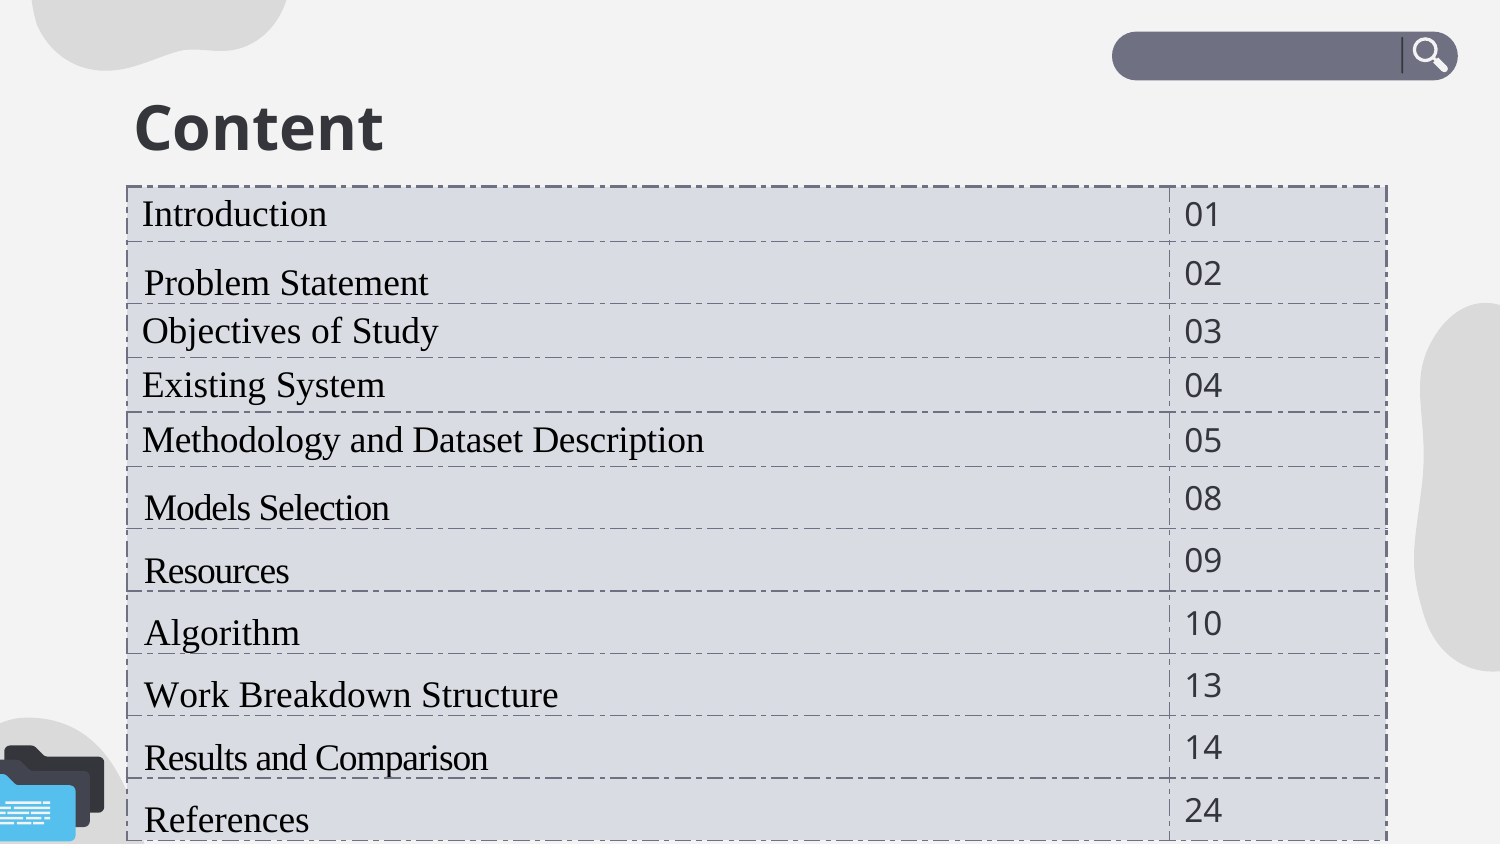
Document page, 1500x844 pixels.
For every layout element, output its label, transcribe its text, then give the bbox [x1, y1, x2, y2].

table_cell 05 [1169, 412, 1386, 466]
table_cell 08 [1169, 466, 1386, 529]
table_cell 14 [1169, 716, 1386, 778]
table_cell Results and Comparison [127, 716, 1169, 778]
table_cell 09 [1169, 529, 1386, 591]
table_cell 10 [1169, 591, 1386, 653]
table_cell Algorithm [127, 591, 1169, 653]
table_cell 04 [1169, 358, 1386, 412]
table_cell Methodology and Dataset Description [127, 412, 1169, 466]
table_cell 13 [1169, 653, 1386, 716]
table_cell Objectives of Study [127, 303, 1169, 358]
table_header 01 [1169, 187, 1386, 241]
table_cell Models Selection [127, 466, 1169, 529]
table_cell 24 [1169, 778, 1386, 840]
table_cell 02 [1169, 241, 1386, 303]
table_cell 03 [1169, 303, 1386, 358]
table_header Introduction [127, 187, 1169, 241]
table_cell Work Breakdown Structure [127, 653, 1169, 716]
table_cell Existing System [127, 358, 1169, 412]
table_cell Resources [127, 529, 1169, 591]
table_cell References [127, 778, 1169, 840]
title Content [118, 72, 1382, 167]
table_cell Problem Statement [127, 241, 1169, 303]
